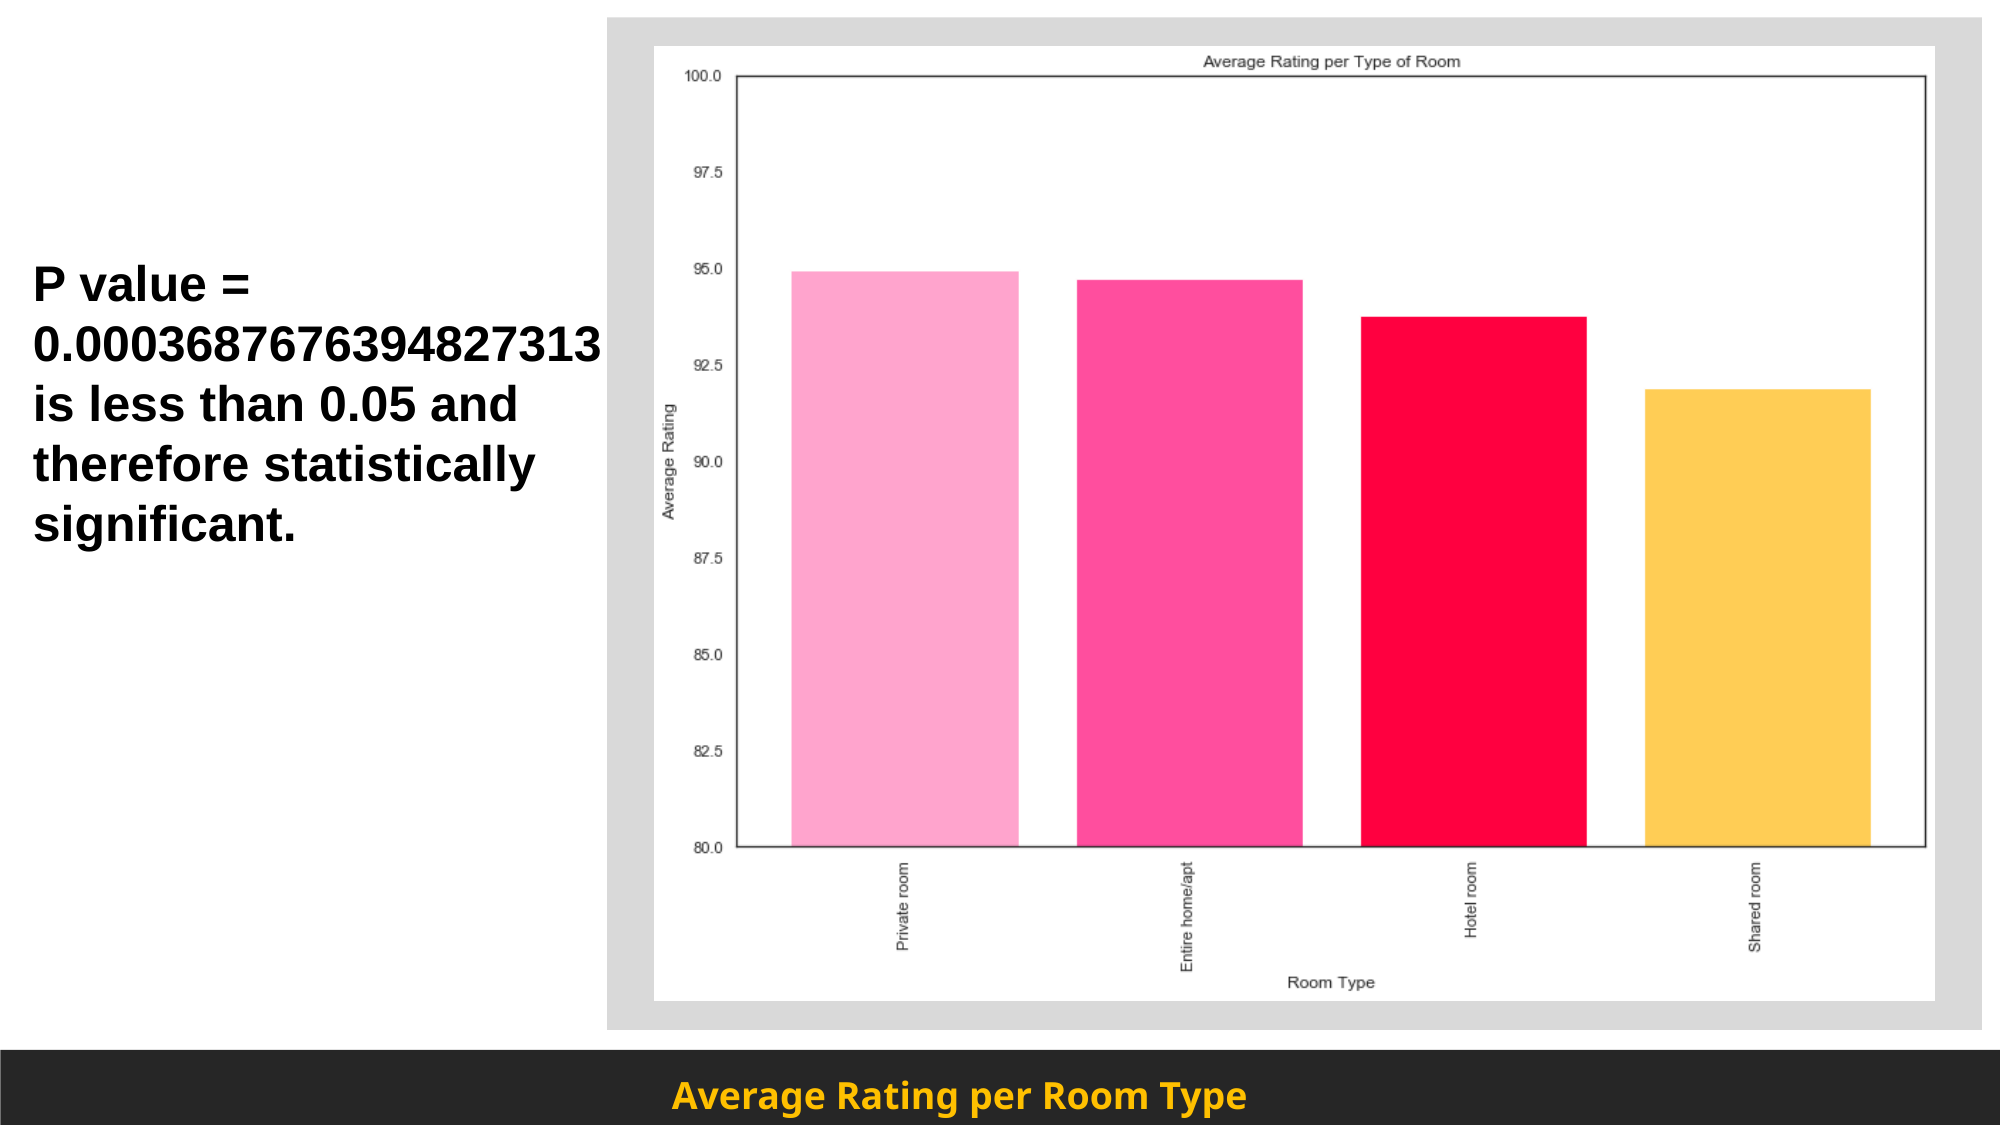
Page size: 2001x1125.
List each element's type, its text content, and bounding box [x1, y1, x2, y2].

text_box P value = 0.0003687676394827313 is less than 0.05 and therefore statistically significant. [18, 244, 627, 560]
text_box [606, 16, 1983, 1031]
picture [654, 45, 1935, 1002]
text_box Average Rating per Room Type [217, 1064, 1704, 1125]
